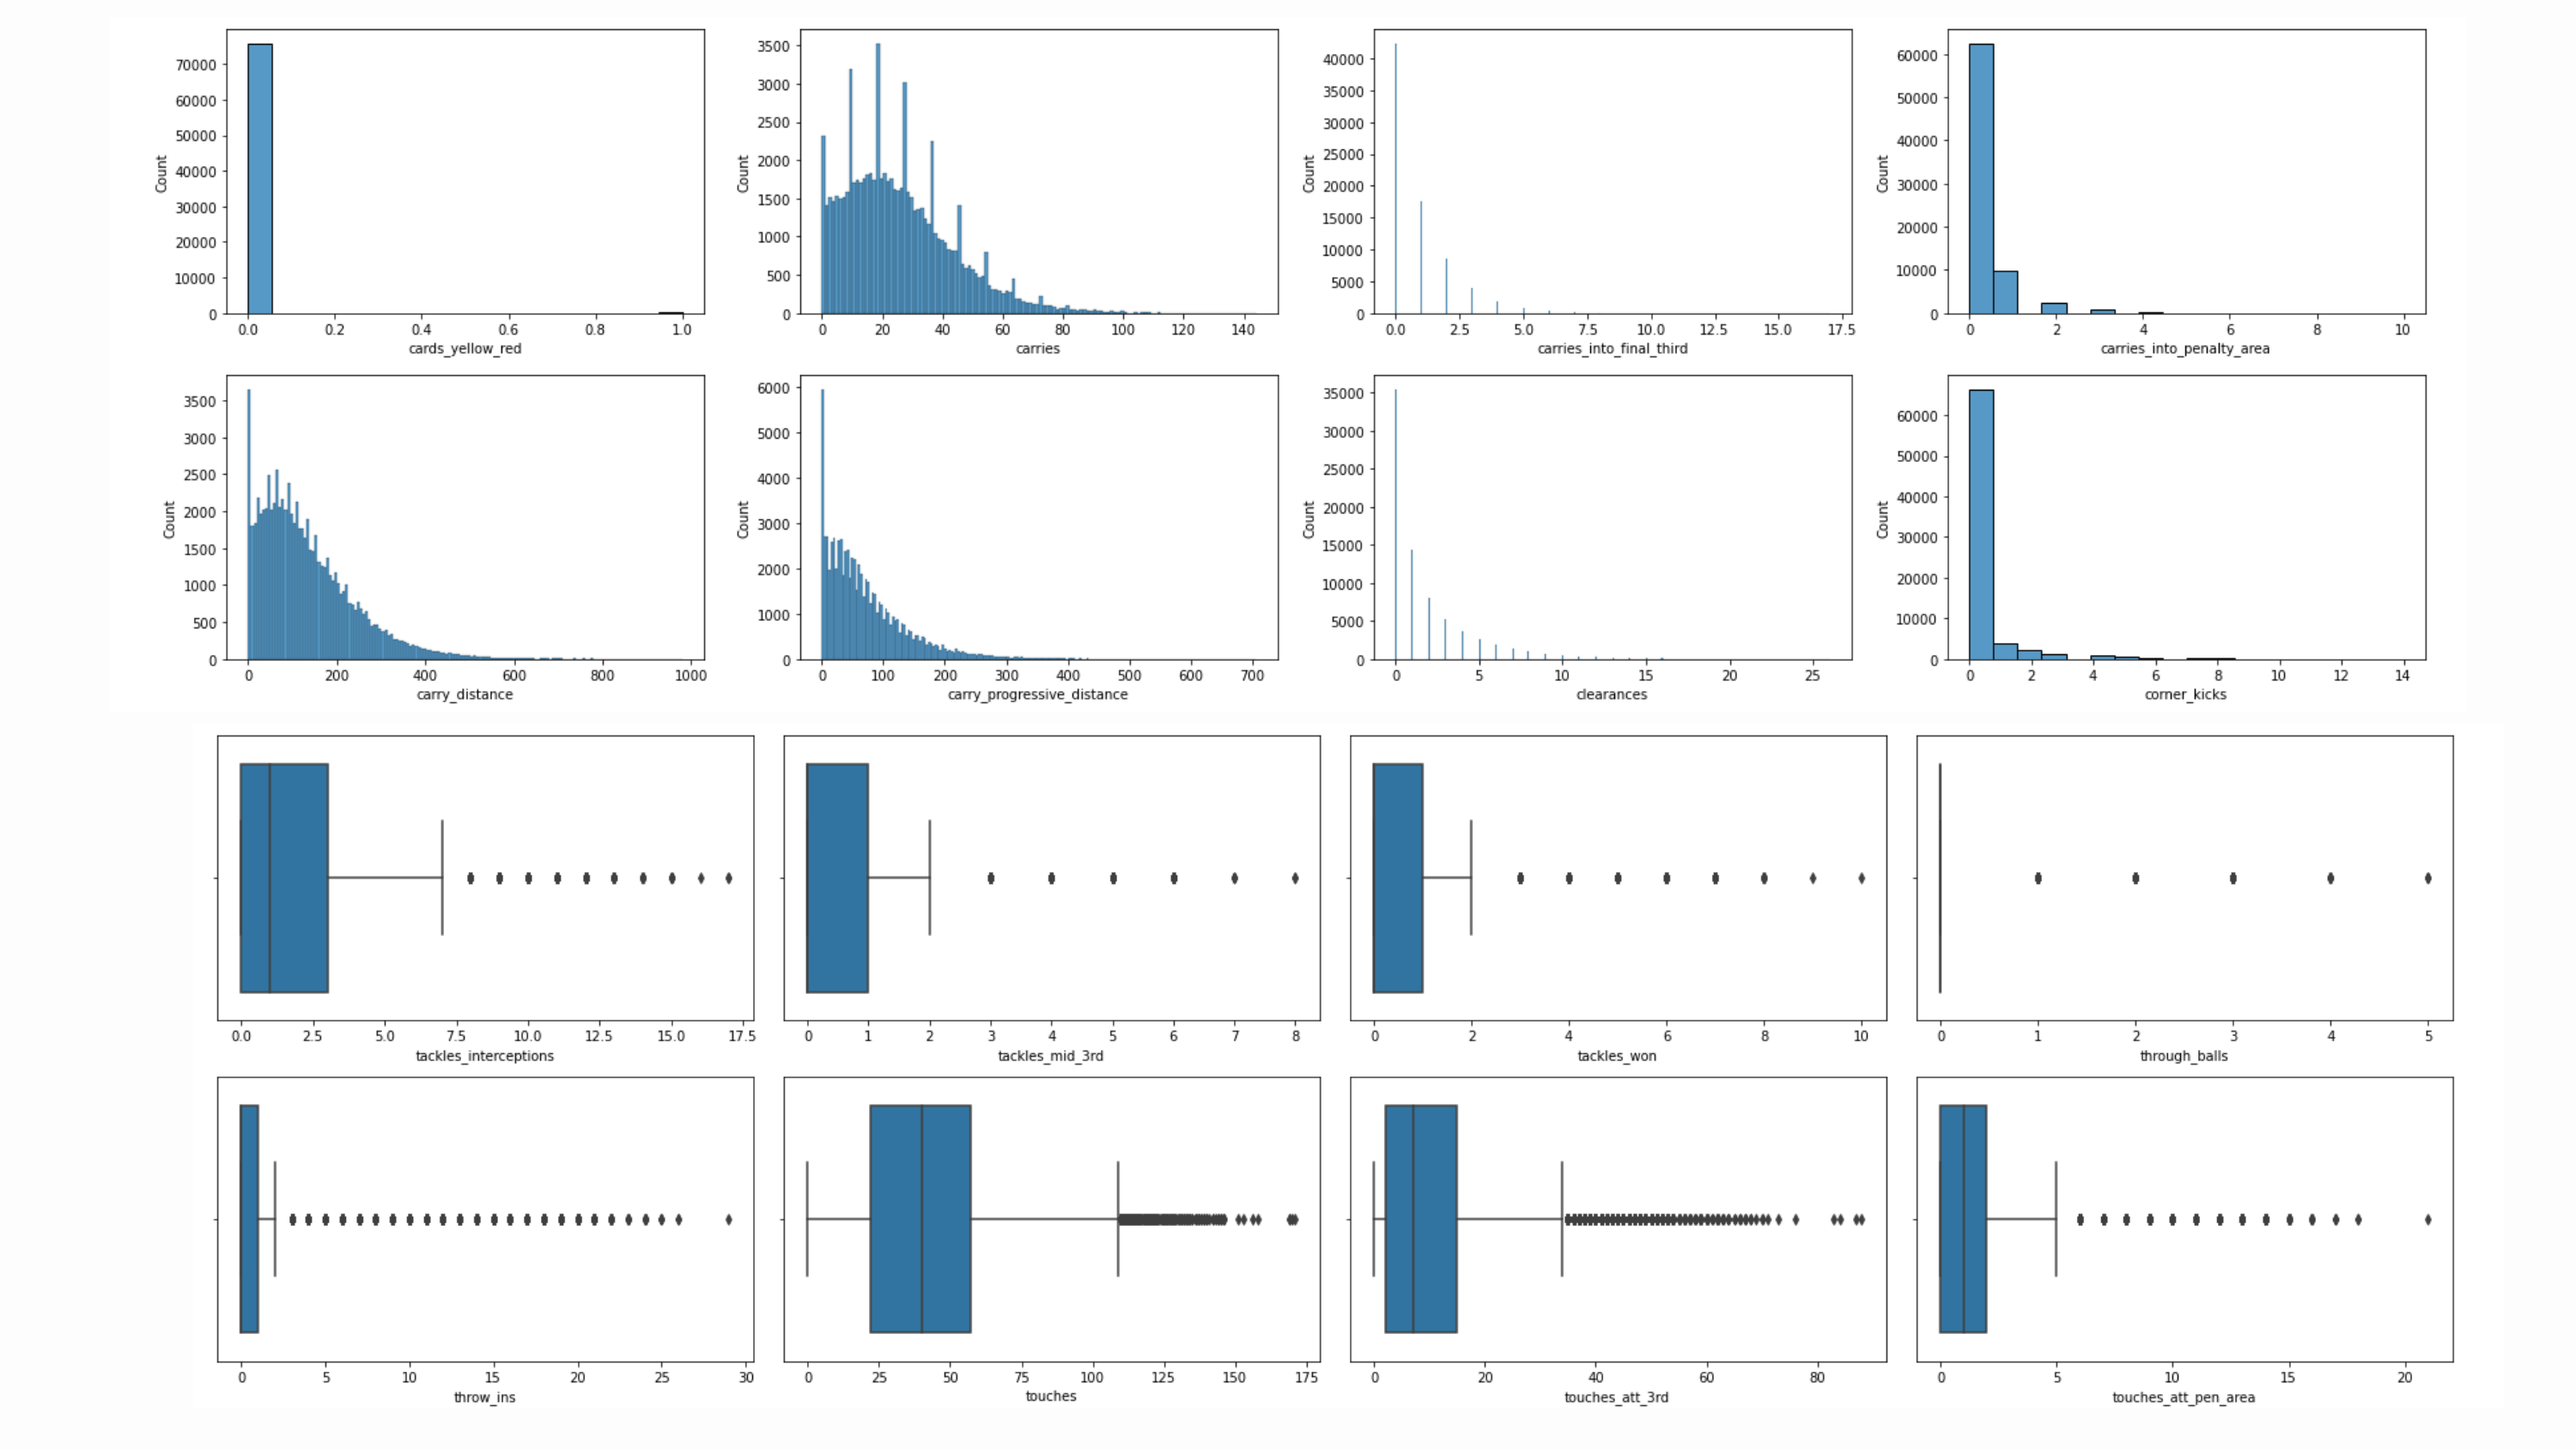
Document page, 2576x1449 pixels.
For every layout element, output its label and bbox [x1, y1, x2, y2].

text_box [109, 17, 2467, 712]
text_box [192, 724, 2506, 1408]
